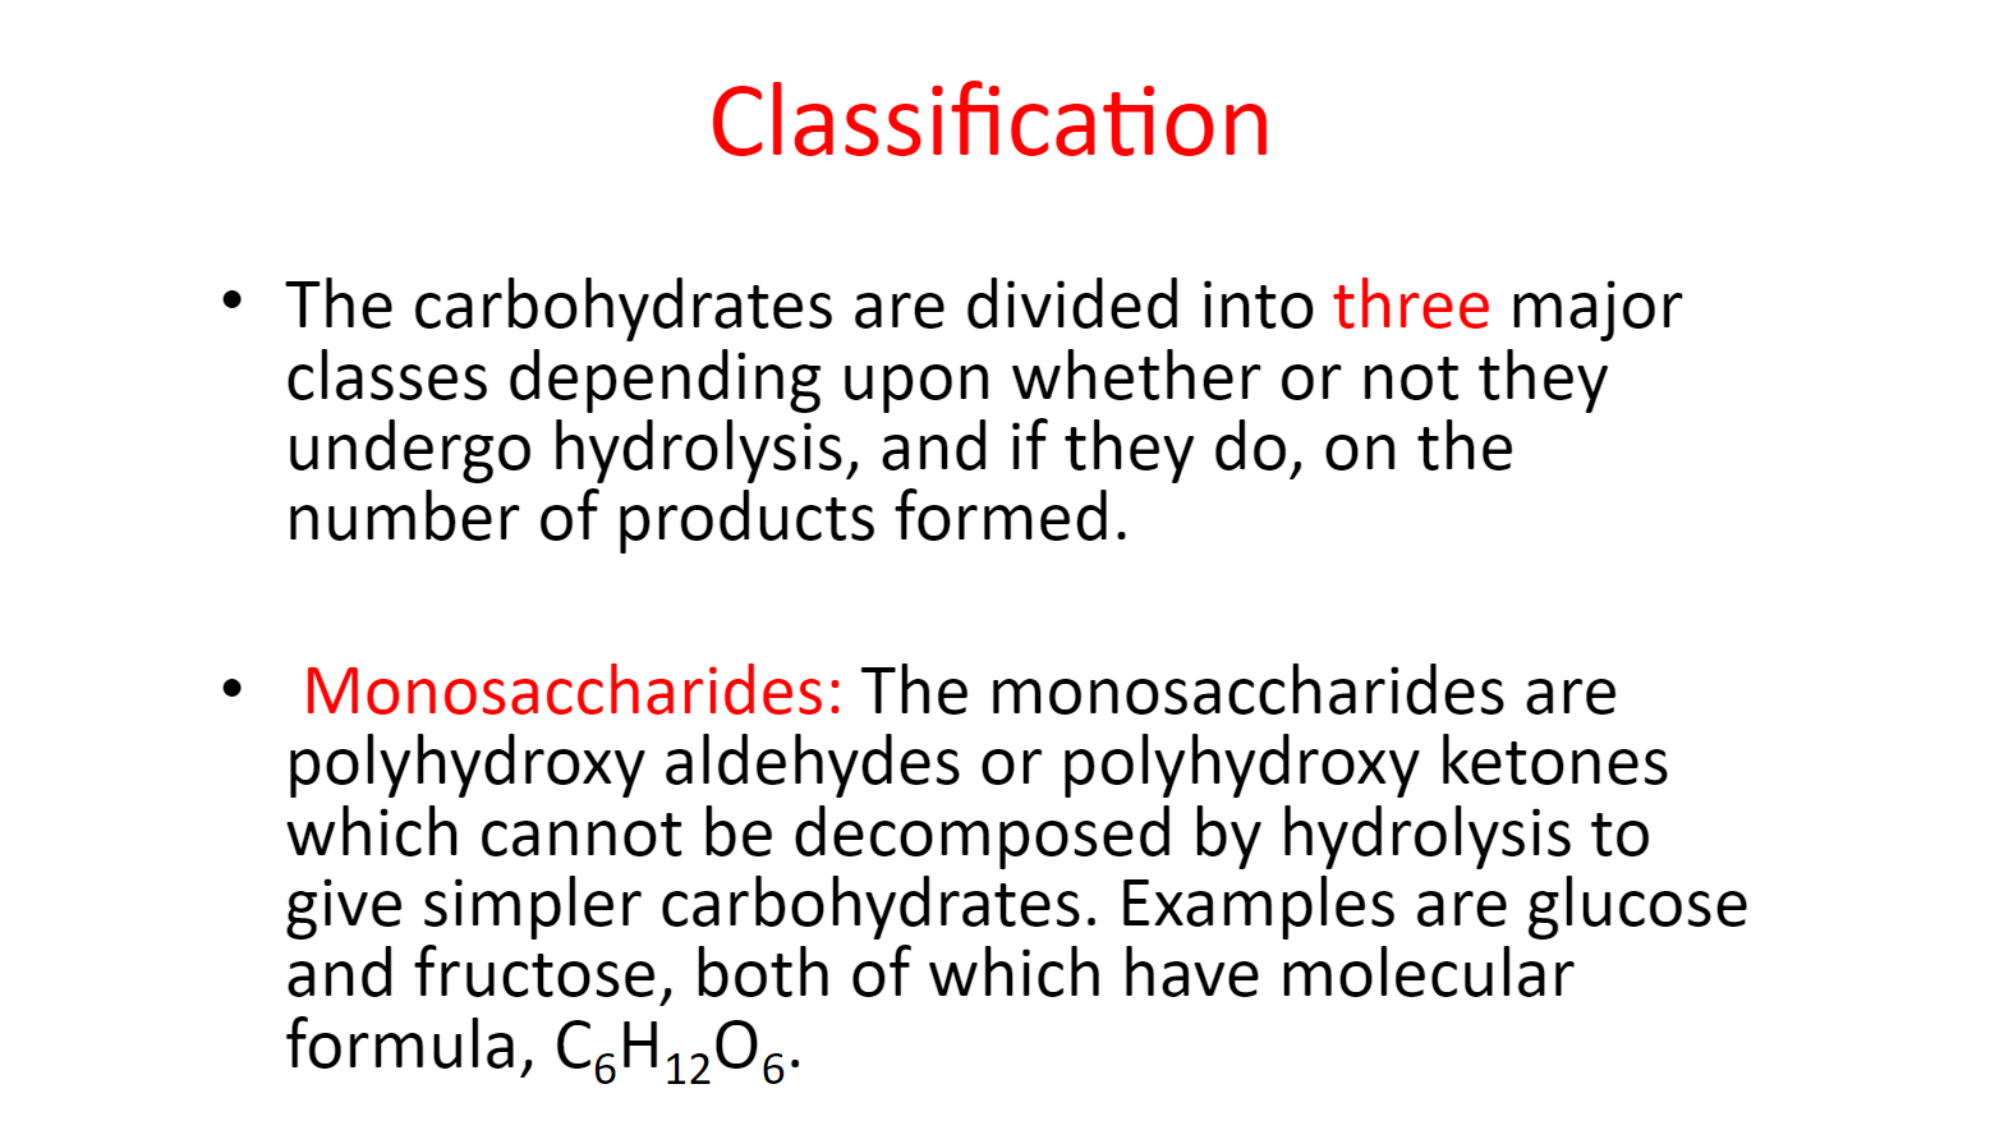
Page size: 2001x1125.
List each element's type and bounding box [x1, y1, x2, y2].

text_box [211, 0, 1792, 1125]
